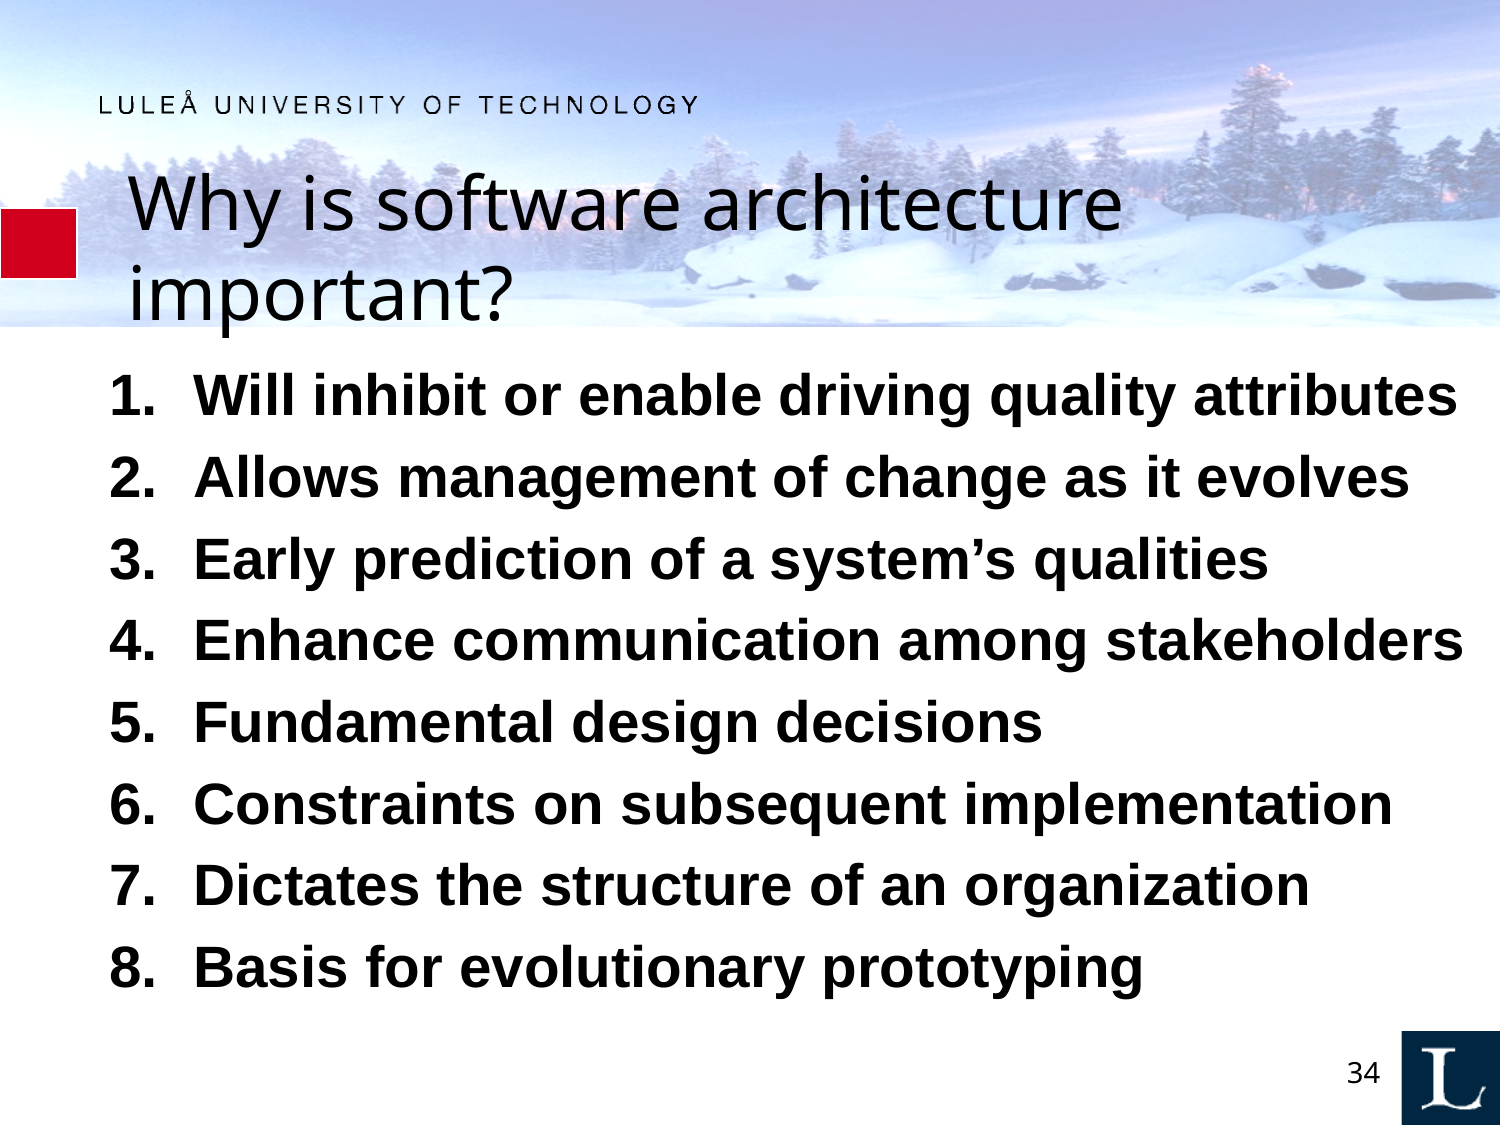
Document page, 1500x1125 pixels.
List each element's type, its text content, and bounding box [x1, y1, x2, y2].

title Why is software architecture important? [111, 160, 1412, 330]
picture [100, 90, 697, 114]
slide_number 34 [1045, 1046, 1396, 1125]
list Will inhibit or enable driving quality attributes Allows management of change as it evolves Early prediction of a system’s qualities Enhance communication among stakeholders Fundamental design decisions Constraints on subsequent implementation Dictates the structure of an organization Basis for evolutionary prototyping [94, 350, 1483, 975]
picture [1399, 1031, 1500, 1125]
